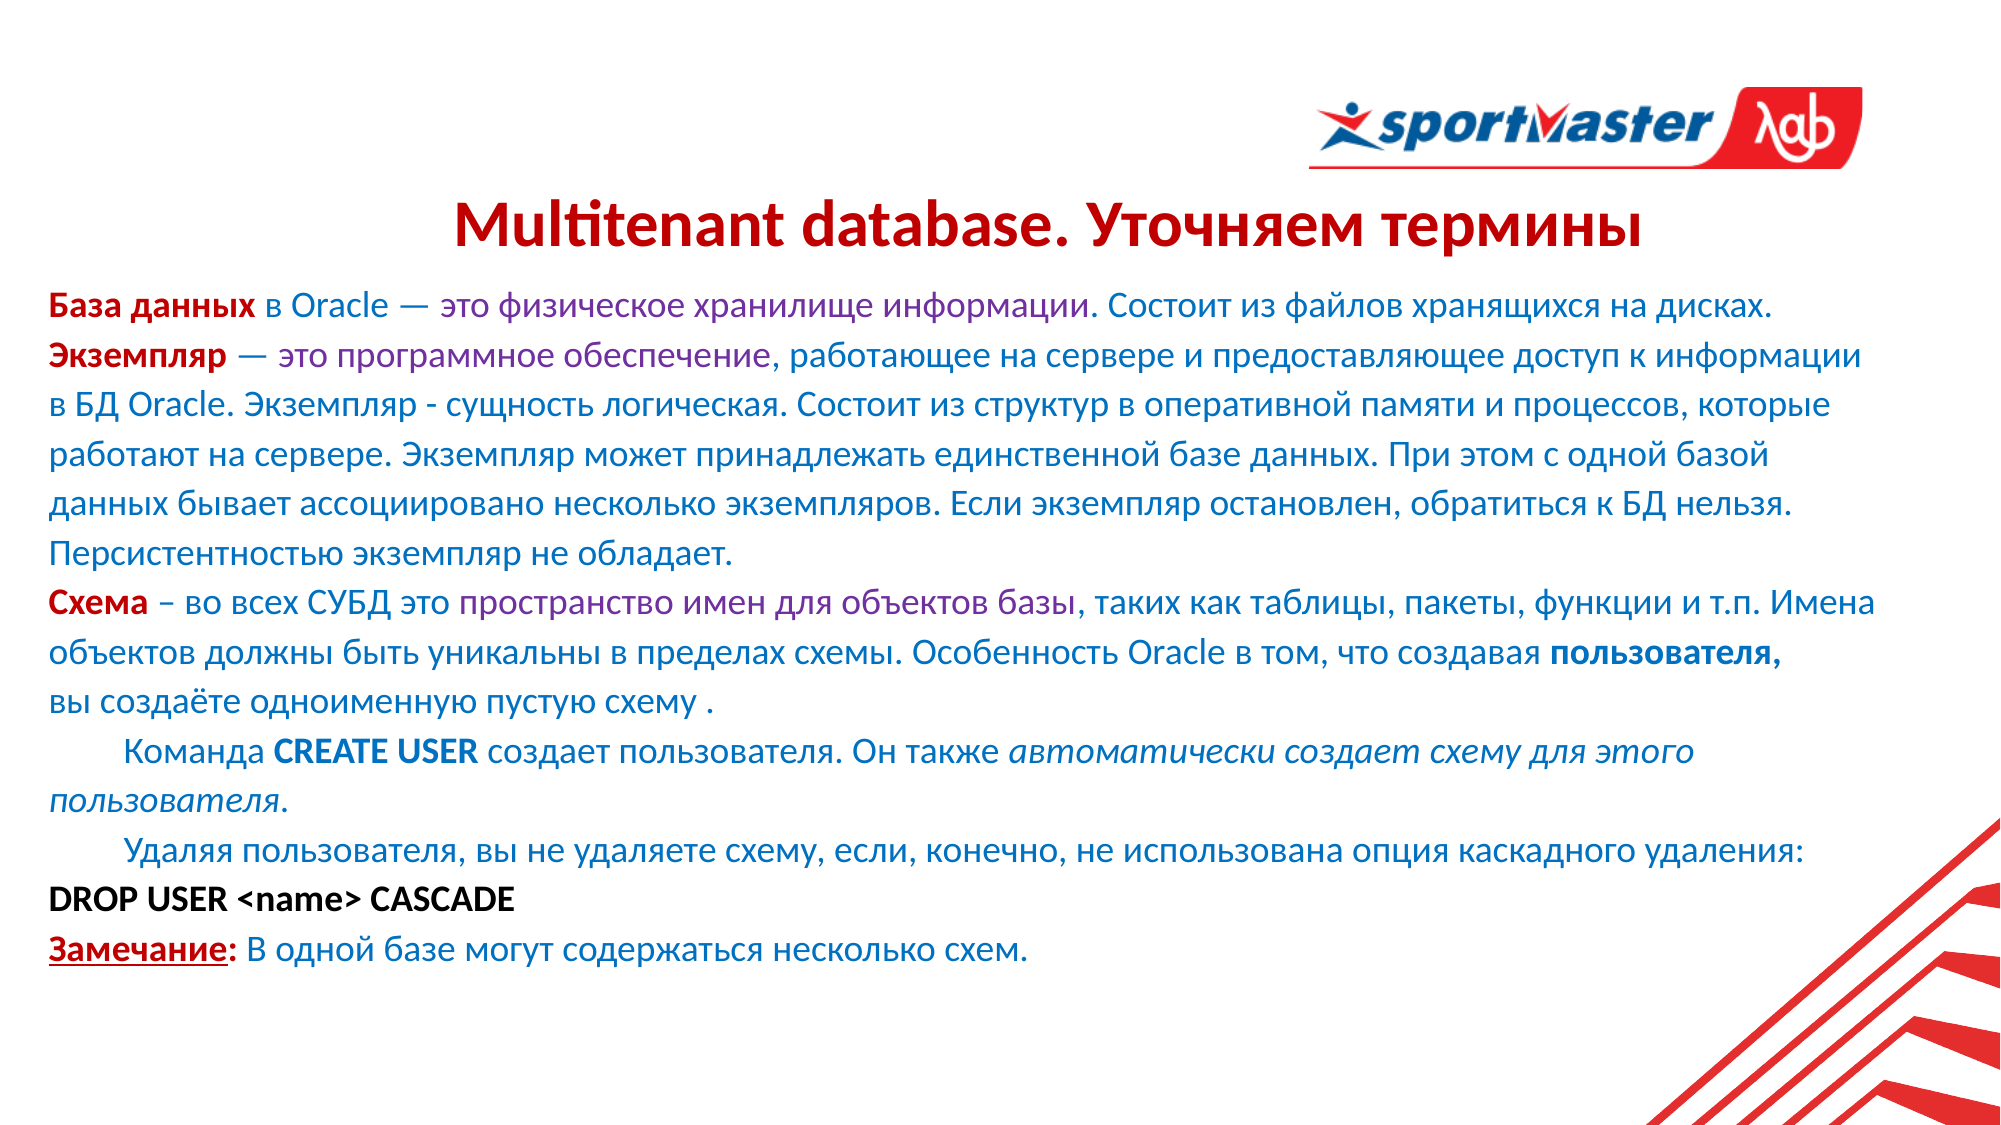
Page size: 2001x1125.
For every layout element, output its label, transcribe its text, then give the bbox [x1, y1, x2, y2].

text_box Multitenant database. Уточняем термины [194, 171, 1905, 267]
text_box База данных в Oracle — это физическое хранилище информации. Состоит из файлов хранящихся на дисках. Экземпляр — это программное обеспечение, работающее на сервере и предоставляющее доступ к информации в БД Oracle. Экземпляр - сущность логическая. Состоит из структур в оперативной памяти и процессов, которые работают на сервере. Экземпляр может принадлежать единственной базе данных. При этом с одной базой данных бывает ассоциировано несколько экземпляров. Если экземпляр остановлен, обратиться к БД нельзя. Персистентностью экземпляр не обладает. Схема – во всех СУБД это пространство имен для объектов базы, таких как таблицы, пакеты, функции и т.п. Имена объектов должны быть уникальны в пределах схемы. Особенность Oracle в том, что создавая пользователя, вы создаёте одноименную пустую схему . Команда CREATE USER создает пользователя. Он также автоматически создает схему для этого пользователя. Удаляя пользователя, вы не удаляете схему, если, конечно, не использована опция каскадного удаления: DROP USER <name> CASCADE Замечание: В одной базе могут содержаться несколько схем. [33, 268, 1905, 977]
picture [1609, 808, 2001, 1125]
